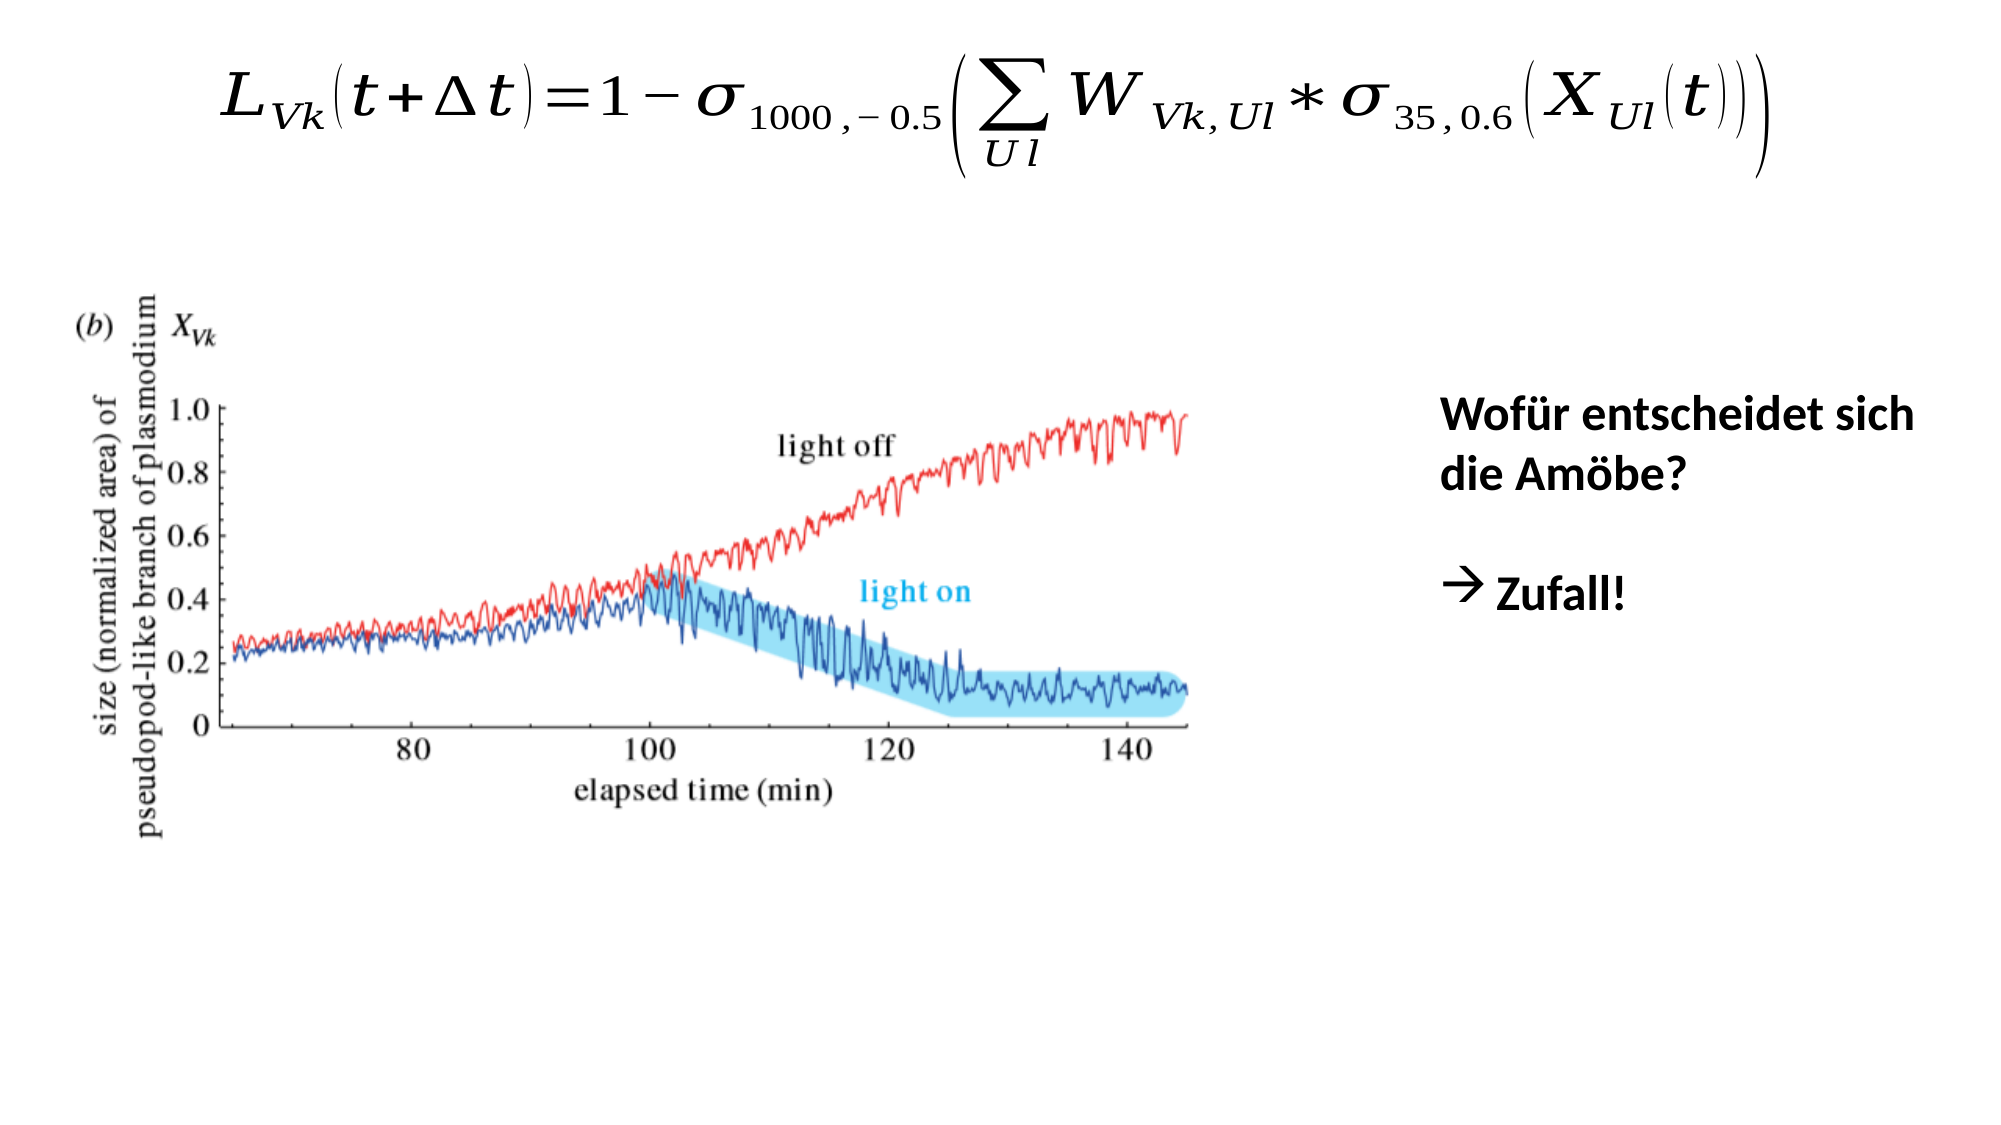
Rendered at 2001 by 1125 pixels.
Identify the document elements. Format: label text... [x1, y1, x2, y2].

text_box Wofür entscheidet sich die Amöbe? Zufall! [1425, 373, 1931, 748]
picture [66, 281, 1198, 844]
